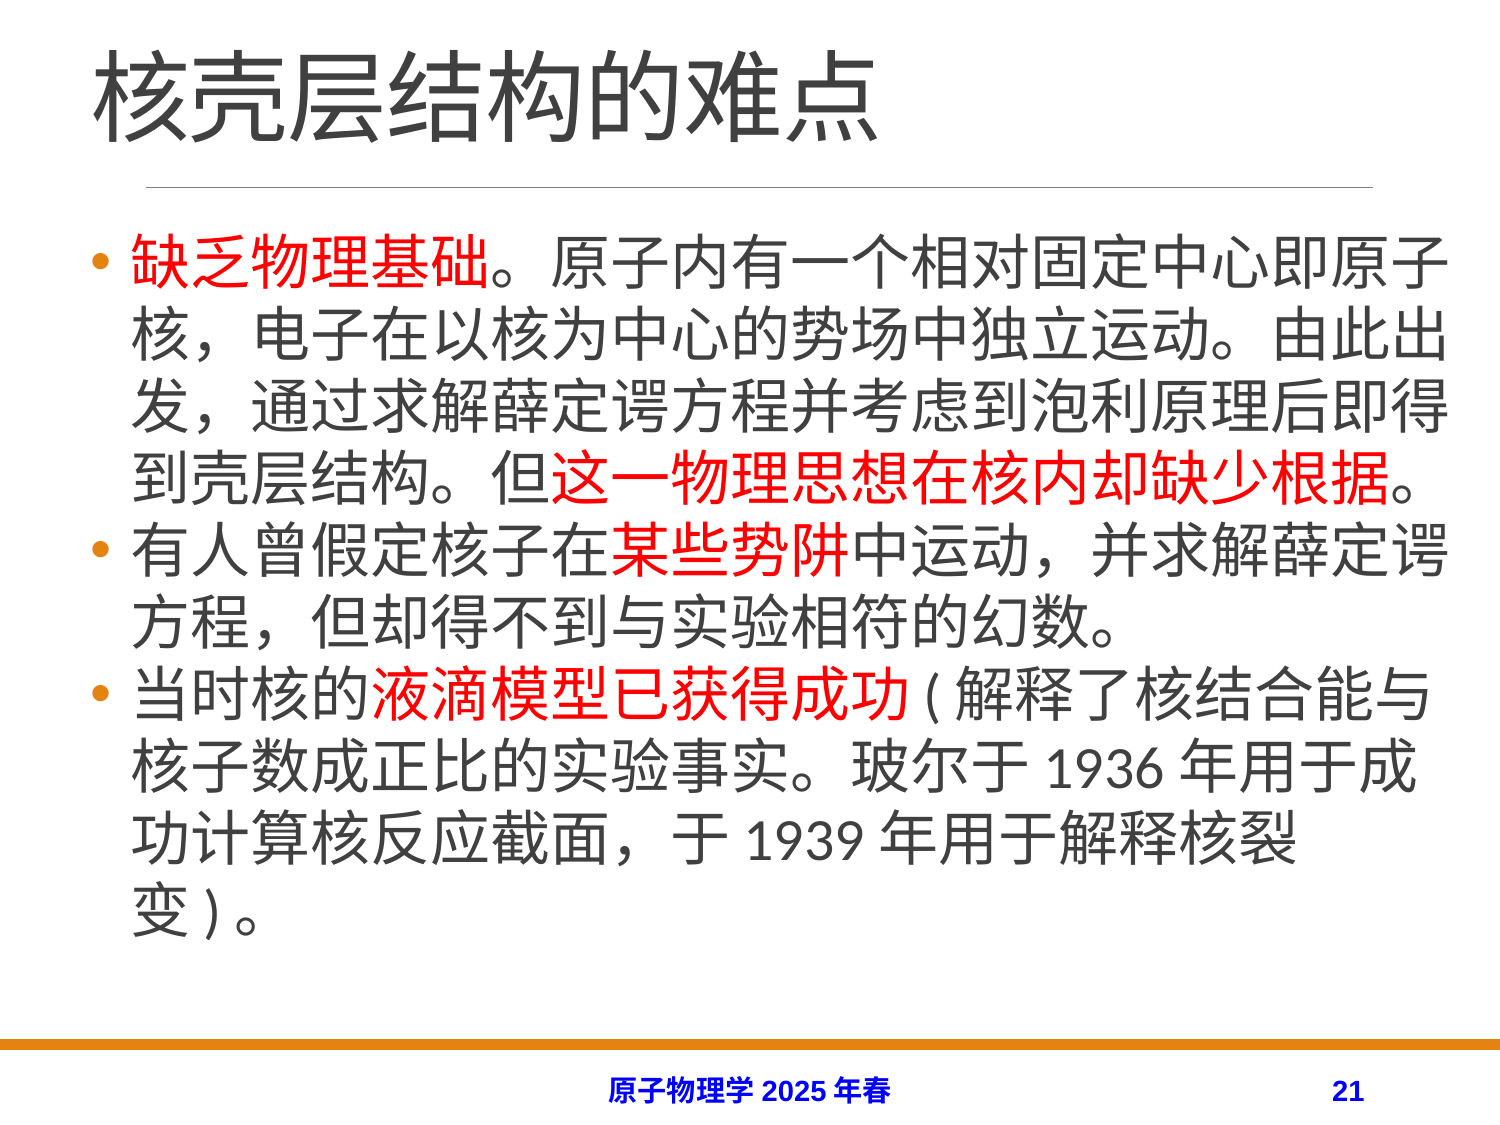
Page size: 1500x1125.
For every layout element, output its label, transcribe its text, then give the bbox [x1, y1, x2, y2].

footer 原子物理学2025年春 [453, 1059, 1047, 1120]
list 缺乏物理基础。原子内有一个相对固定中心即原子核，电子在以核为中心的势场中独立运动。由此出发，通过求解薛定谔方程并考虑到泡利原理后即得到壳层结构。但这一物理思想在核内却缺少根据。 有人曾假定核子在某些势阱中运动，并求解薛定谔方程，但却得不到与实验相符的幻数。 当时核的液滴模型已获得成功(解释了核结合能与核子数成正比的实验事实。玻尔于1936年用于成功计算核反应截面，于1939年用于解释核裂变)。 [87, 216, 1463, 1000]
slide_number 21 [1218, 1059, 1380, 1120]
title 核壳层结构的难点 [75, 8, 1438, 163]
